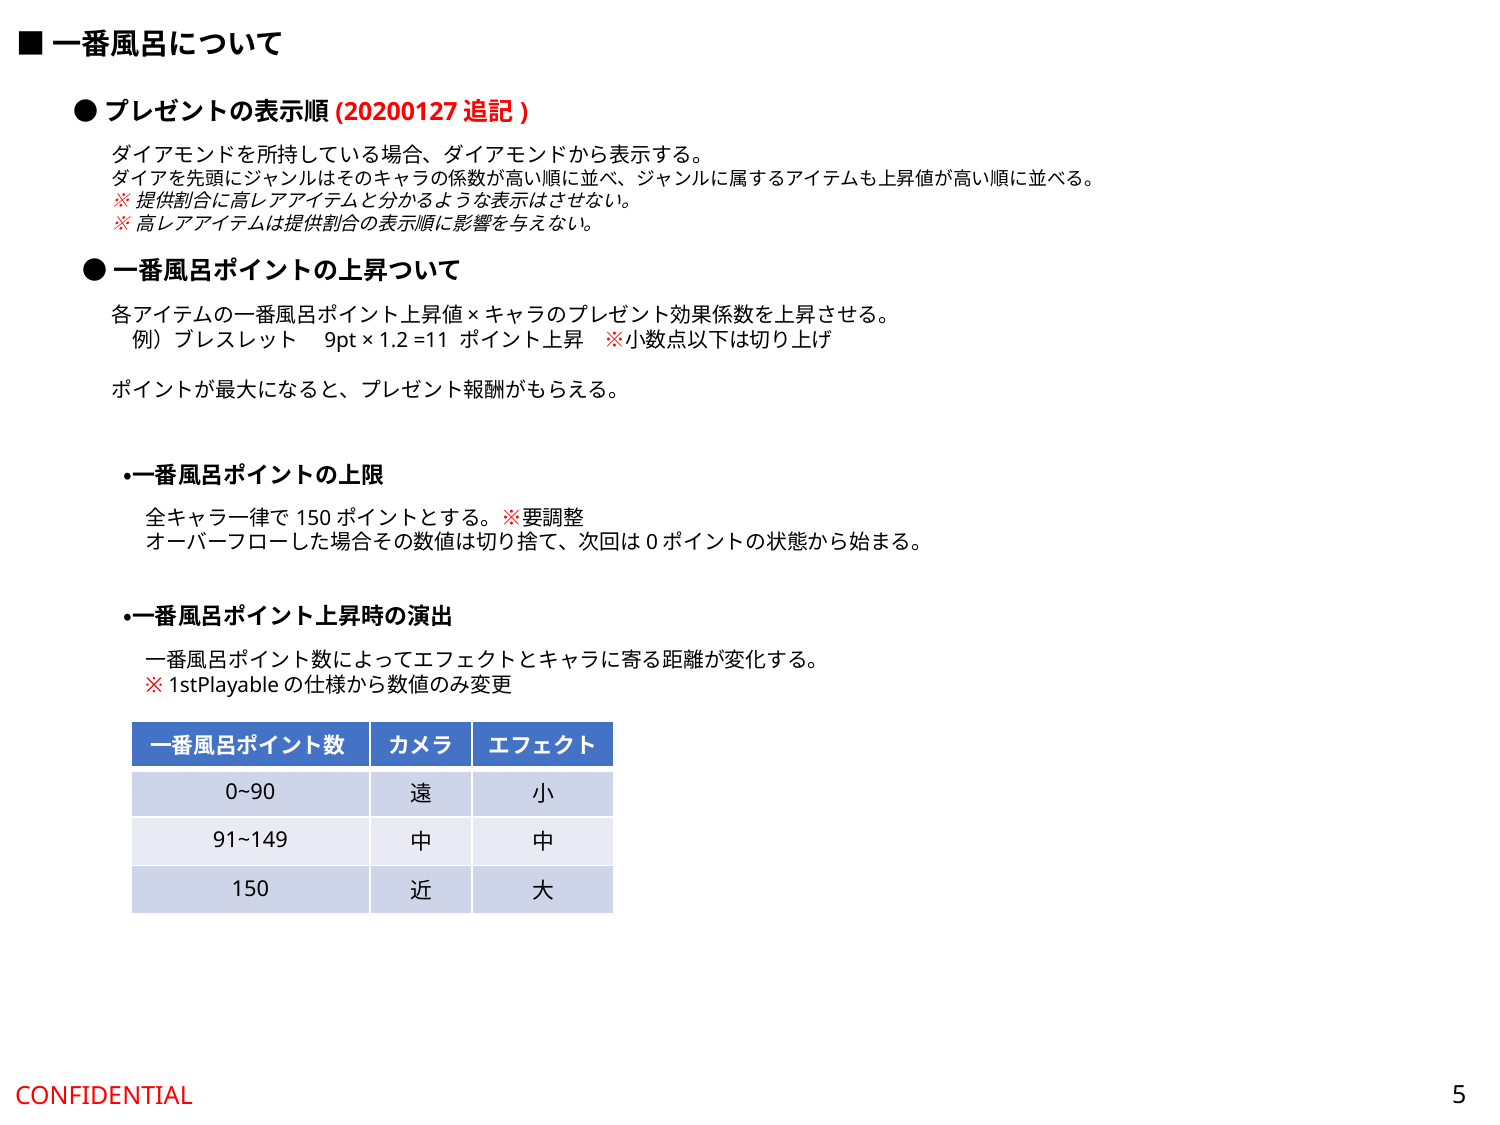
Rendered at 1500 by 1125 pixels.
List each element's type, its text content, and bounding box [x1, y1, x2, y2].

table_cell 中 [371, 818, 471, 865]
text_box ・一番風呂ポイント上昇時の演出 [108, 594, 633, 637]
table_cell 小 [473, 772, 613, 816]
slide_number 5 [1143, 1065, 1482, 1125]
text_box ■一番風呂について [1, 17, 300, 68]
text_box 全キャラ一律で150ポイントとする。※要調整 オーバーフローした場合その数値は切り捨て、次回は0ポイントの状態から始まる。 [130, 496, 1178, 562]
table_header カメラ [371, 722, 471, 766]
text_box 各アイテムの一番風呂ポイント上昇値×キャラのプレゼント効果係数を上昇させる。 例）ブレスレット 9pt × 1.2 =11 ポイント上昇 ※小数点以下は切り上げ ポイントが最大になると、プレゼント報酬がもらえる。 [97, 293, 1144, 409]
text_box ●プレゼントの表示順(20200127追記) [58, 88, 544, 134]
footer CONFIDENTIAL [0, 1065, 507, 1125]
text_box ダイアモンドを所持している場合、ダイアモンドから表示する。 ダイアを先頭にジャンルはそのキャラの係数が高い順に並べ、ジャンルに属するアイテムも上昇値が高い順に並べる。 ※提供割合に高レアアイテムと分かるような表示はさせない。 ※高レアアイテムは提供割合の表示順に影響を与えない。 [97, 134, 1144, 242]
text_box ・一番風呂ポイントの上限 [108, 453, 483, 496]
table_header 一番風呂ポイント数 [132, 722, 369, 766]
table_header エフェクト [473, 722, 613, 766]
text_box ●一番風呂ポイントの上昇ついて [67, 247, 478, 293]
table_cell 91~149 [132, 818, 369, 865]
table_cell 近 [371, 866, 471, 913]
table_cell 大 [473, 866, 613, 913]
table_cell 中 [473, 818, 613, 865]
text_box 一番風呂ポイント数によってエフェクトとキャラに寄る距離が変化する。 ※ 1stPlayableの仕様から数値のみ変更 [130, 639, 1178, 704]
table_cell 0~90 [132, 772, 369, 816]
table_cell 遠 [371, 772, 471, 816]
table_cell 150 [132, 866, 369, 913]
